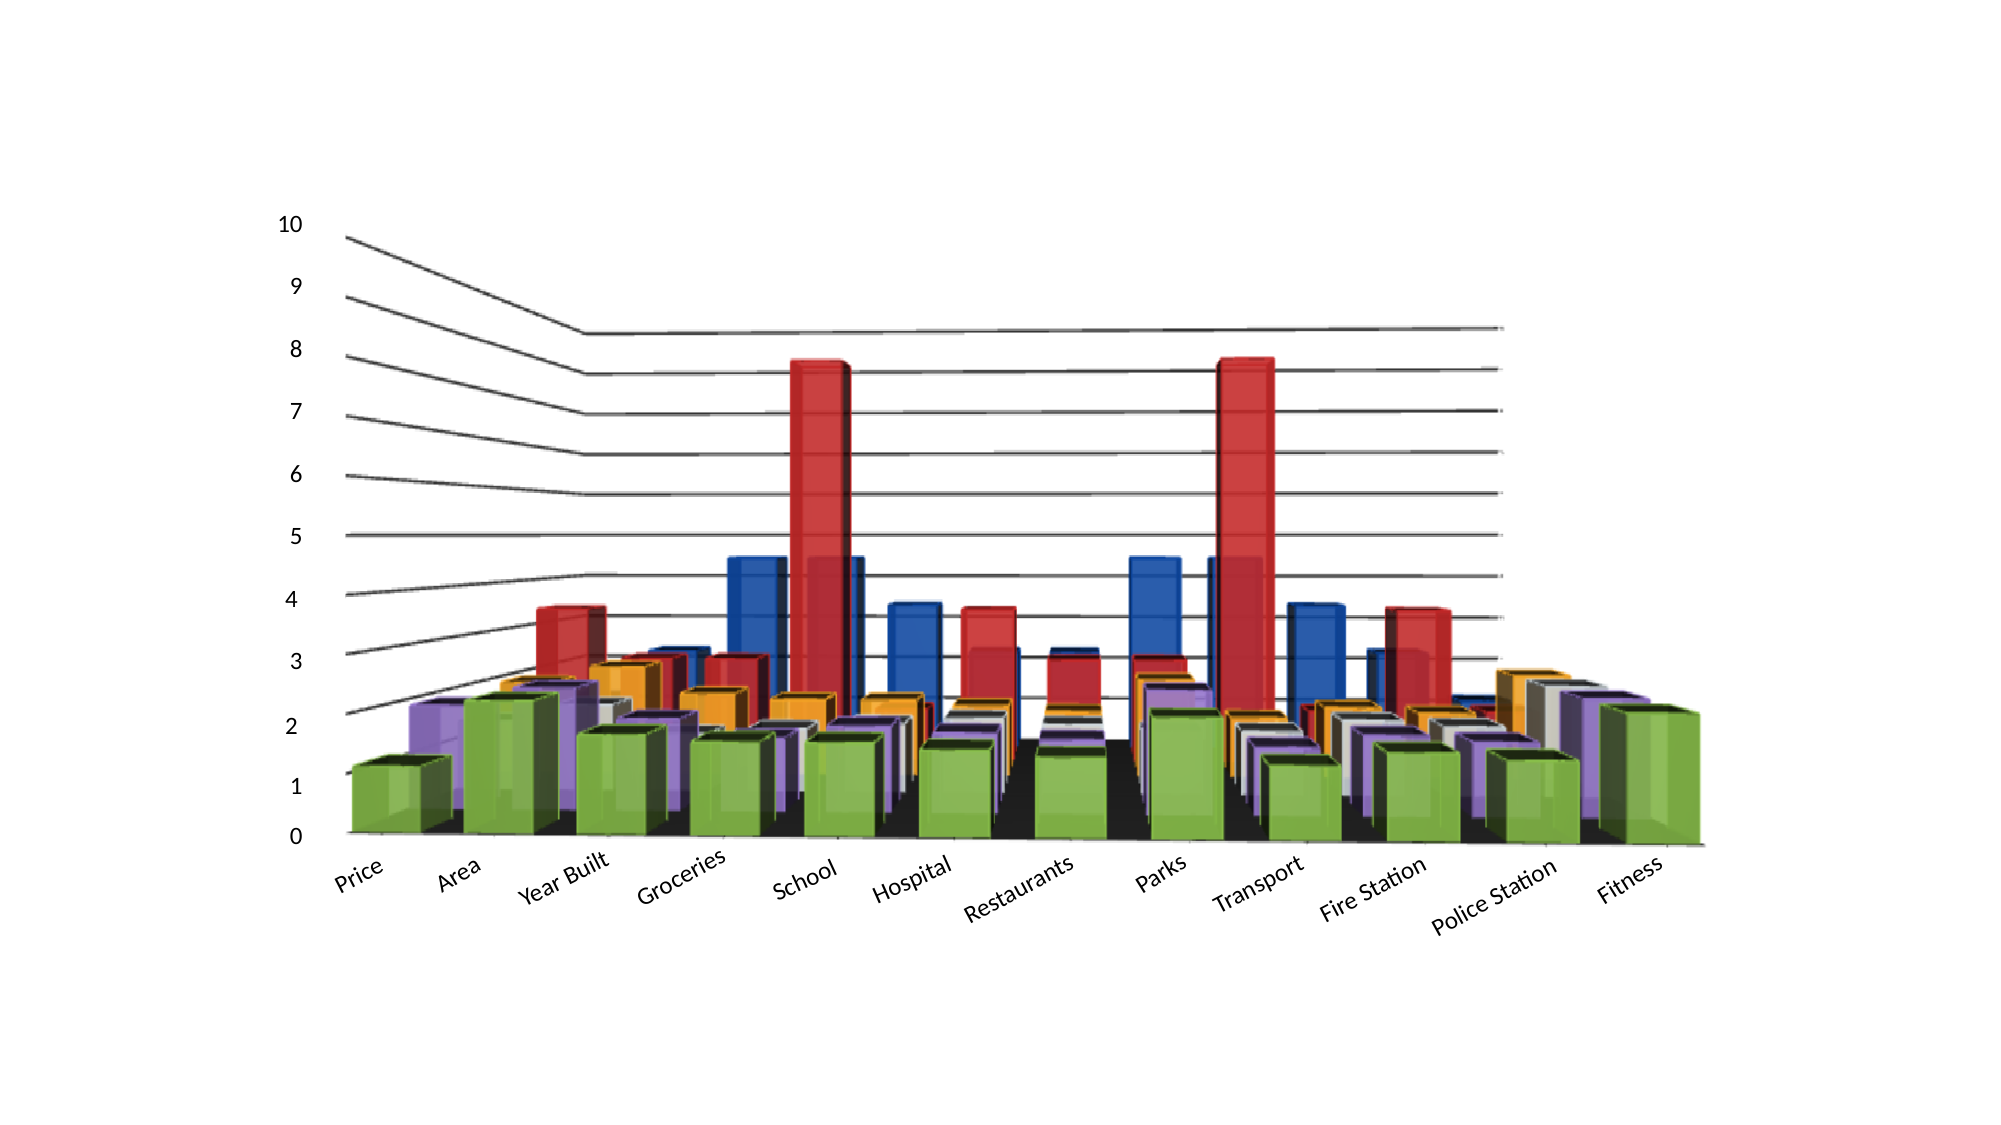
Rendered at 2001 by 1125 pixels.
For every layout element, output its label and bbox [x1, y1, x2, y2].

picture [99, 49, 1801, 1125]
